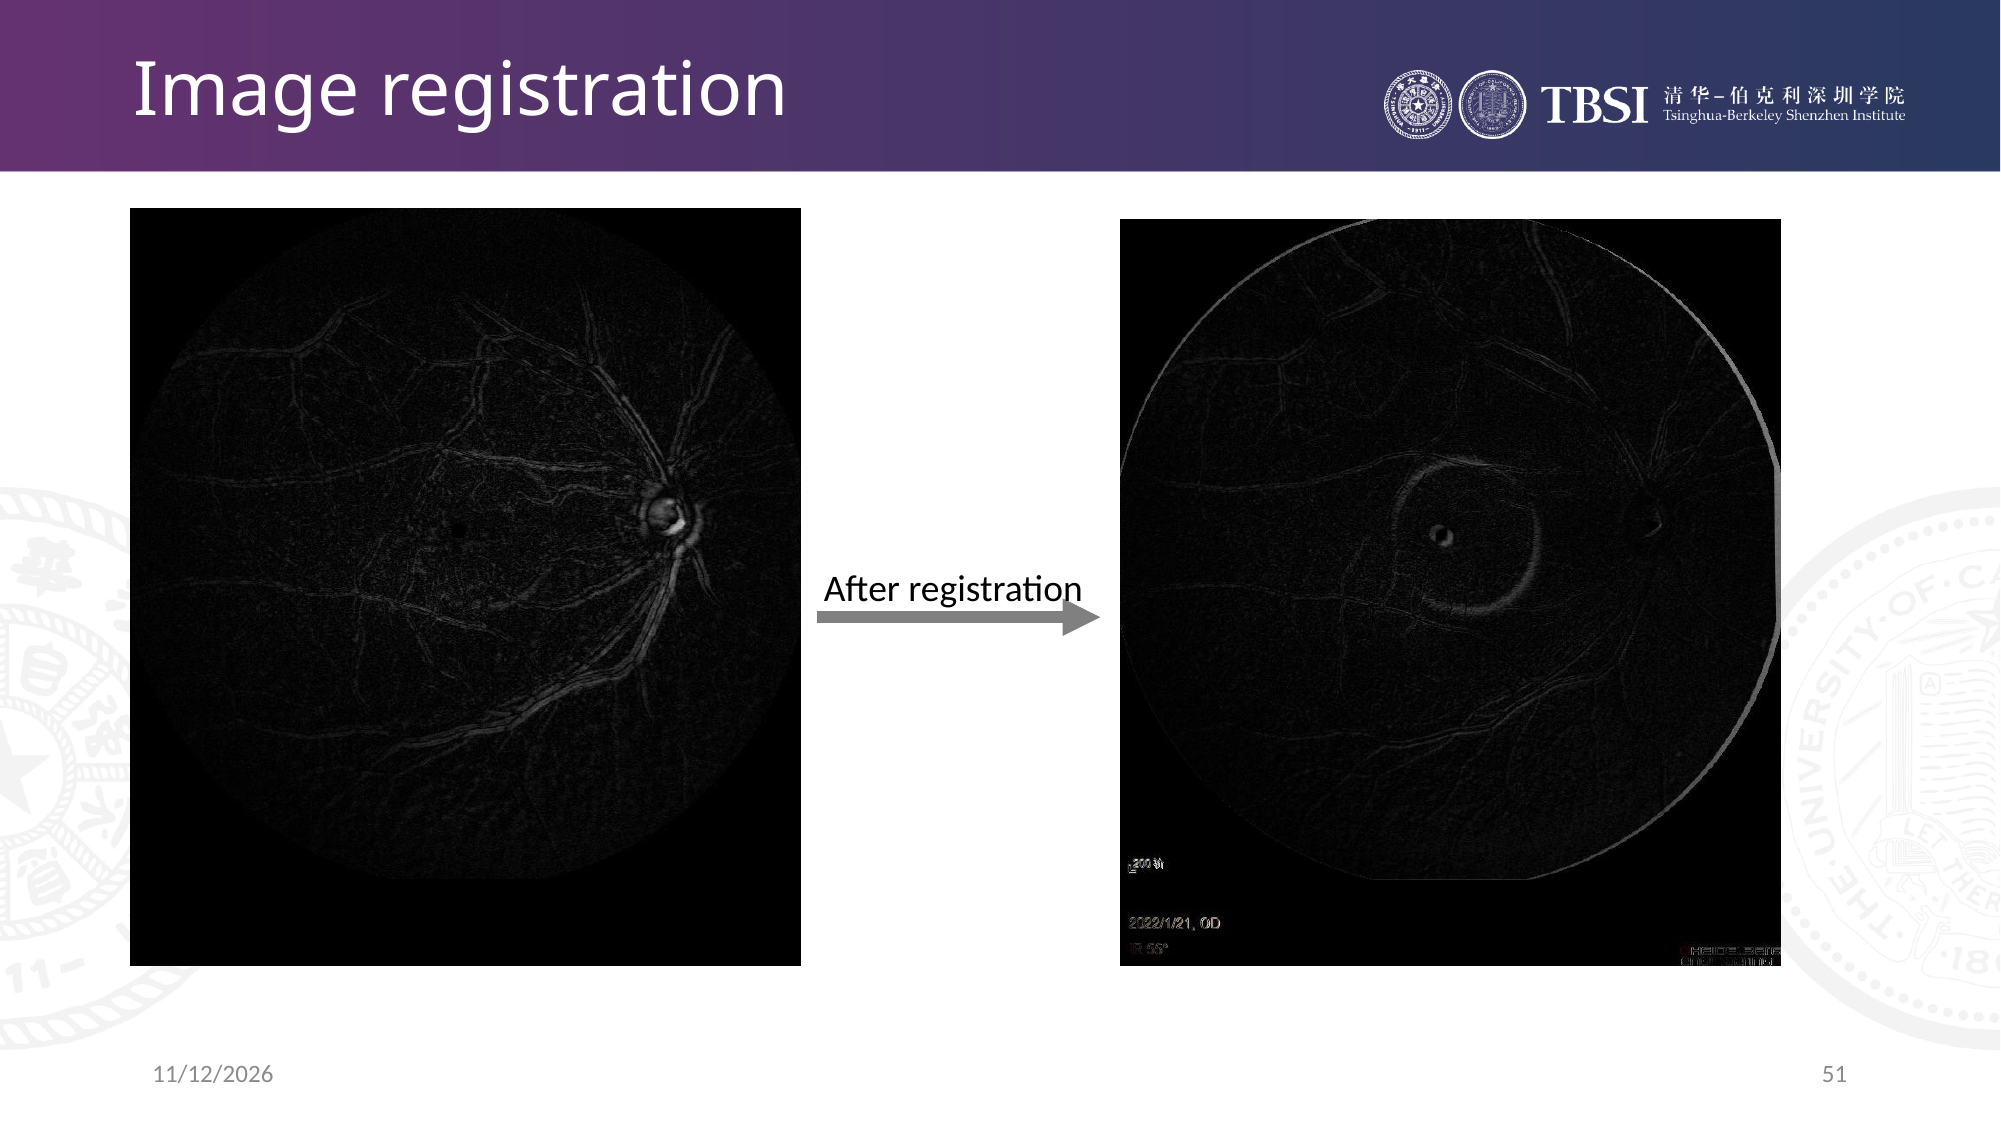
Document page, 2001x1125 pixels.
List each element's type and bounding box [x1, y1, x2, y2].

slide_number [1412, 1042, 1863, 1103]
title [119, 71, 1322, 139]
slide_number [137, 1042, 588, 1103]
picture [0, 0, 2001, 1125]
text_box [808, 556, 1101, 618]
